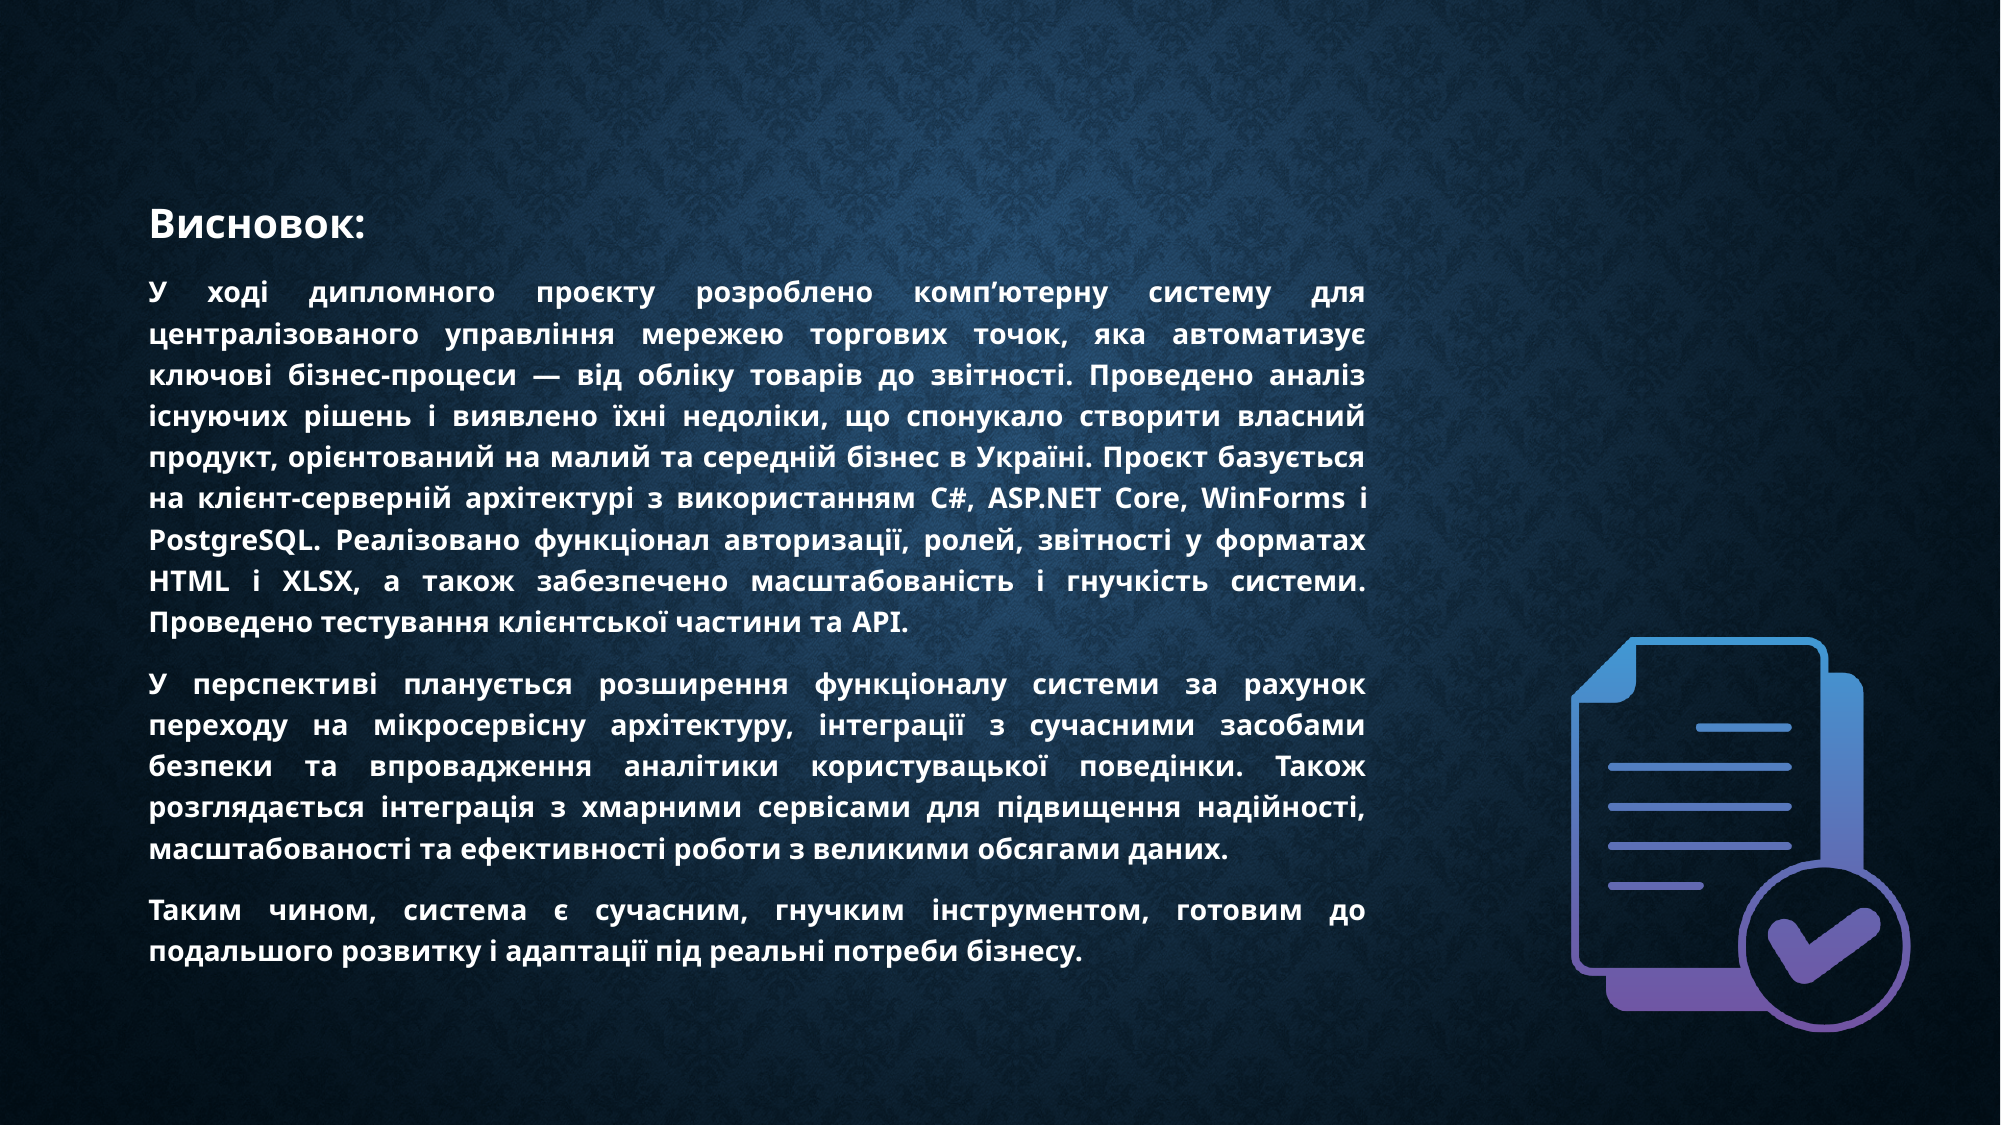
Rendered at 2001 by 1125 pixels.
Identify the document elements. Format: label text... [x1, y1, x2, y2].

text_box Висновок: У ході дипломного проєкту розроблено комп’ютерну систему для централізованого управління мережею торгових точок, яка автоматизує ключові бізнес-процеси — від обліку товарів до звітності. Проведено аналіз існуючих рішень і виявлено їхні недоліки, що спонукало створити власний продукт, орієнтований на малий та середній бізнес в Україні. Проєкт базується на клієнт-серверній архітектурі з використанням C#, ASP.NET Core, WinForms і PostgreSQL. Реалізовано функціонал авторизації, ролей, звітності у форматах HTML і XLSX, а також забезпечено масштабованість і гнучкість системи. Проведено тестування клієнтської частини та API. У перспективі планується розширення функціоналу системи за рахунок переходу на мікросервісну архітектуру, інтеграції з сучасними засобами безпеки та впровадження аналітики користувацької поведінки. Також розглядається інтеграція з хмарними сервісами для підвищення надійності, масштабованості та ефективності роботи з великими обсягами даних. Таким чином, система є сучасним, гнучким інструментом, готовим до подальшого розвитку і адаптації під реальні потреби бізнесу. [133, 180, 1383, 978]
picture [1534, 628, 1948, 1042]
